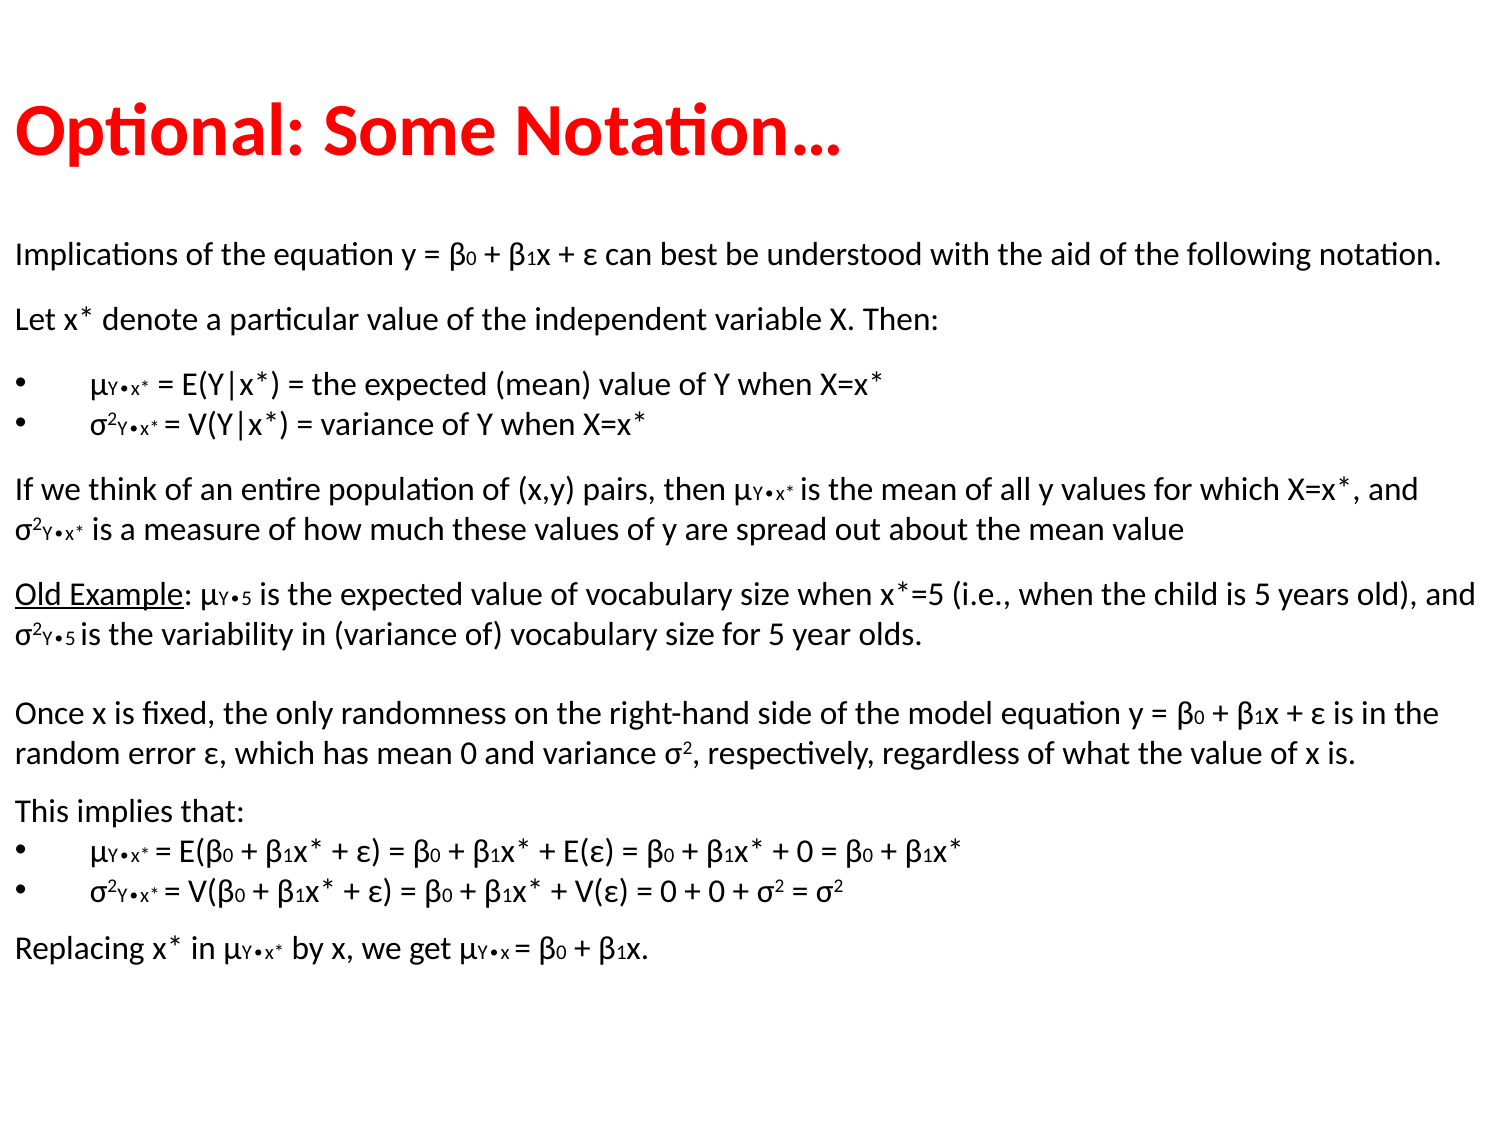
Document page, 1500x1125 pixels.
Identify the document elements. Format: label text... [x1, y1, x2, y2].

text_box Implications of the equation y = β0 + β1x + ε can best be understood with the aid of the following notation. Let x* denote a particular value of the independent variable X. Then: μY∙x* = E(Y|x*) = the expected (mean) value of Y when X=x* σ2Y∙x* = V(Y|x*) = variance of Y when X=x* If we think of an entire population of (x,y) pairs, then μY∙x* is the mean of all y values for which X=x*, and σ2Y∙x* is a measure of how much these values of y are spread out about the mean value Old Example: μY∙5 is the expected value of vocabulary size when x*=5 (i.e., when the child is 5 years old), and σ2Y∙5 is the variability in (variance of) vocabulary size for 5 year olds. Once x is fixed, the only randomness on the right-hand side of the model equation y = β0 + β1x + ε is in the random error ε, which has mean 0 and variance σ2, respectively, regardless of what the value of x is. This implies that: μY∙x* = E(β0 + β1x* + ε) = β0 + β1x* + E(ε) = β0 + β1x* + 0 = β0 + β1x* σ2Y∙x* = V(β0 + β1x* + ε) = β0 + β1x* + V(ε) = 0 + 0 + σ2 = σ2 Replacing x* in μY∙x* by x, we get μY∙x = β0 + β1x. [0, 224, 1500, 974]
title Optional: Some Notation… [0, 62, 1388, 188]
